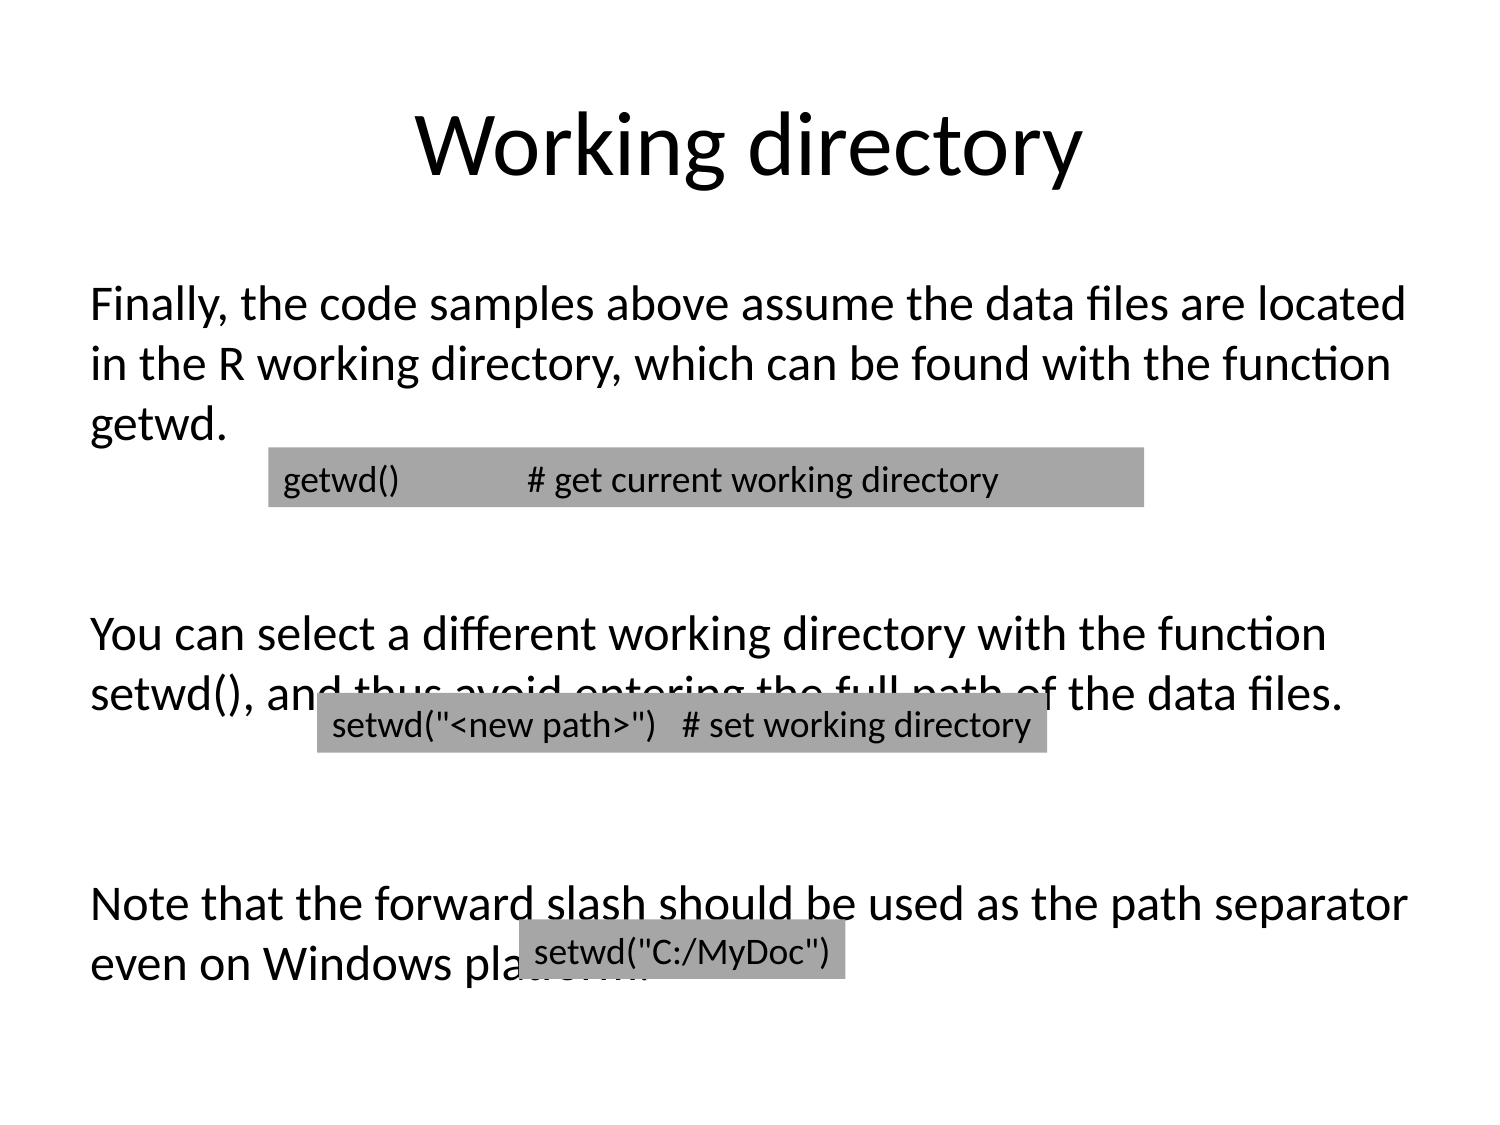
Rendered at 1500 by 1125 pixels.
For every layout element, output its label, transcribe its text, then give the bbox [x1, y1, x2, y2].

text_box setwd("C:/MyDoc") [519, 919, 846, 979]
text_box getwd() # get current working directory [268, 447, 1145, 508]
list Finally, the code samples above assume the data files are located in the R working directory, which can be found with the function getwd. You can select a different working directory with the function setwd(), and thus avoid entering the full path of the data files. Note that the forward slash should be used as the path separator even on Windows platform. [75, 262, 1425, 1005]
title Working directory [75, 45, 1425, 233]
text_box setwd("<new path>") # set working directory [317, 692, 1048, 753]
